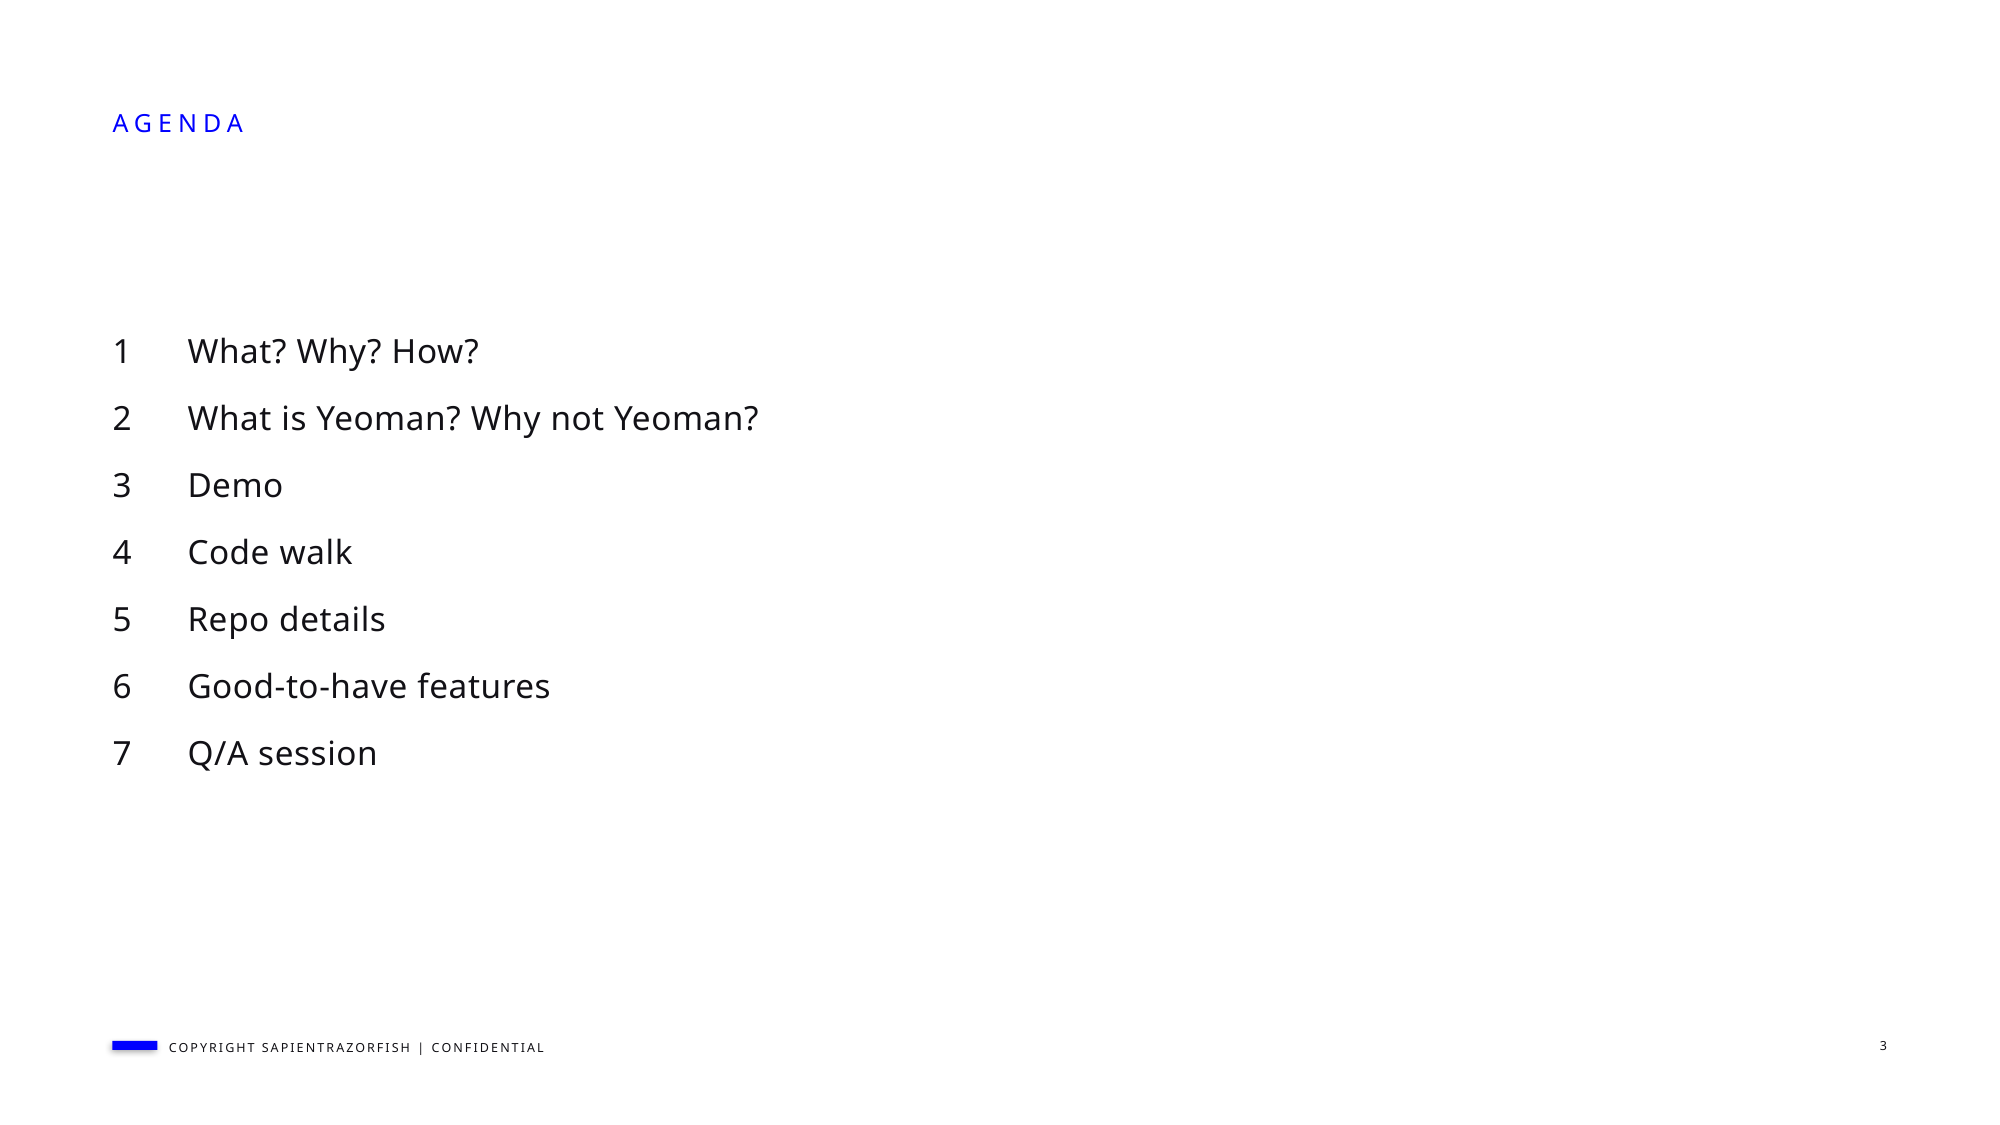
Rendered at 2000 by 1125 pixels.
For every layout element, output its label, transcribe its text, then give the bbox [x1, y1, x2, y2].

list What? Why? How? What is Yeoman? Why not Yeoman? Demo Code walk Repo details Good-to-have features Q/A session [112, 235, 1887, 934]
title Agenda [112, 107, 1887, 138]
